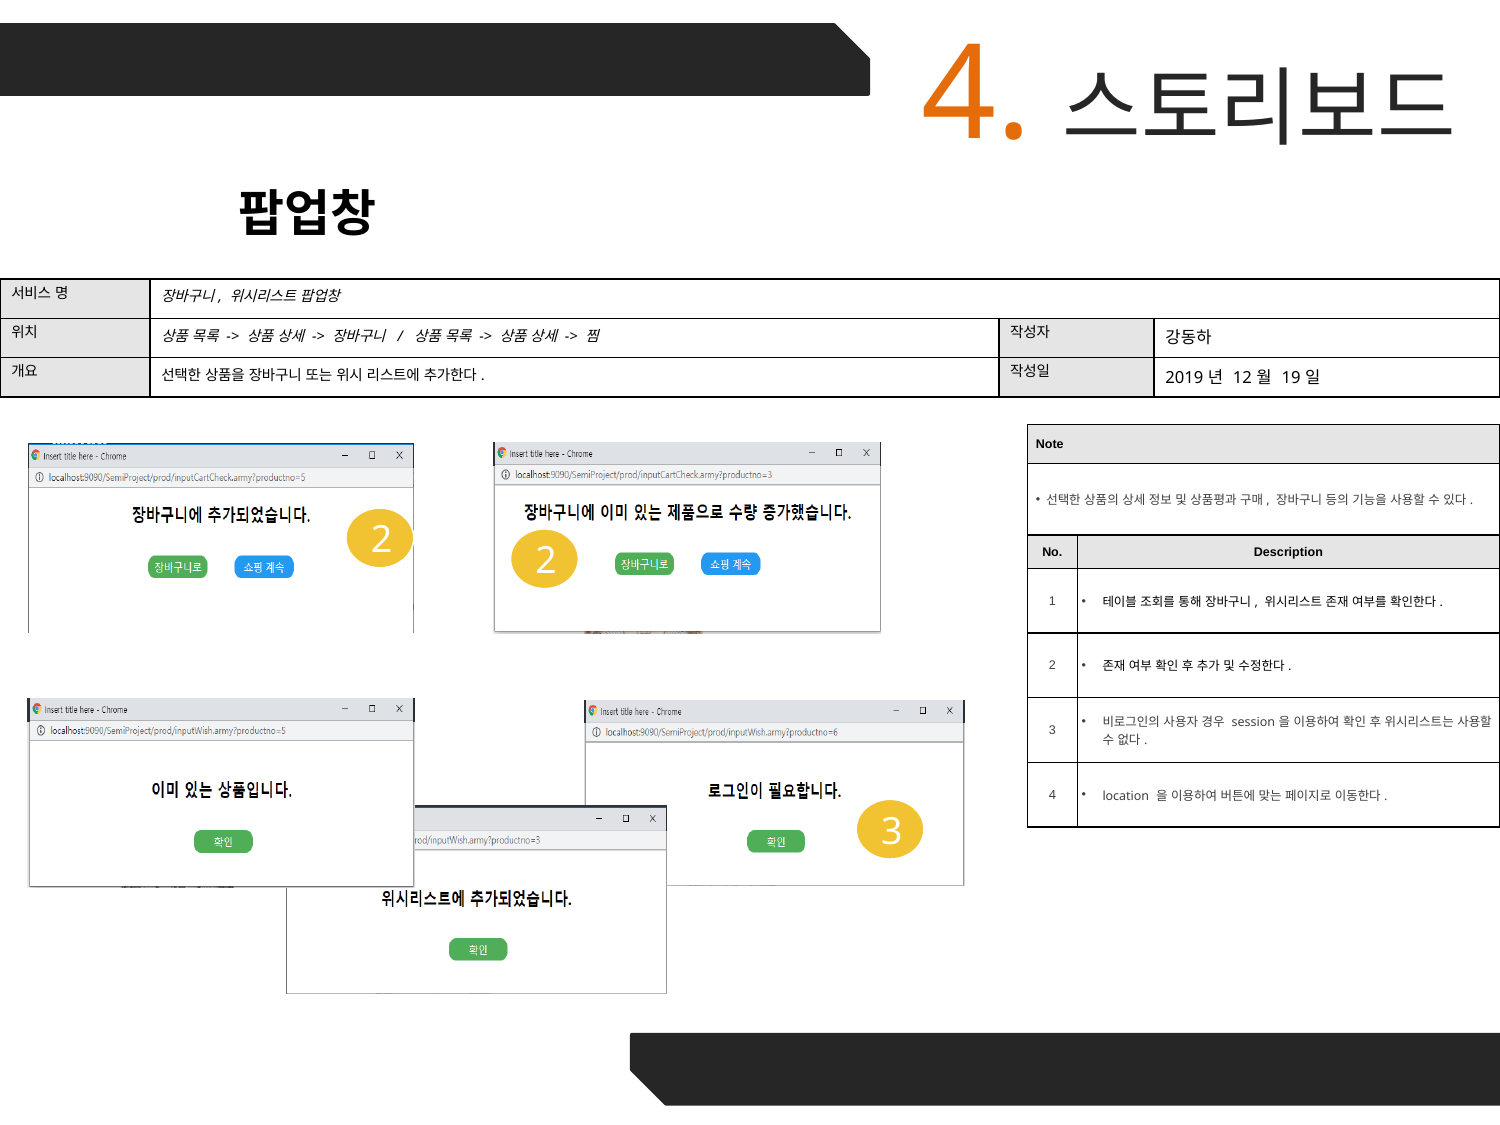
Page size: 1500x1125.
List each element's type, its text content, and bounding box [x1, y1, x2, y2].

text_box 팝업창 [223, 174, 866, 245]
table_cell 선택한 상품의 상세 정보 및 상품평과 구매, 장바구니 등의 기능을 사용할 수 있다. [1028, 464, 1499, 534]
table_cell 선택한 상품을 장바구니 또는 위시 리스트에 추가한다. [151, 358, 998, 396]
picture [27, 698, 965, 994]
table_cell 4 [1028, 763, 1077, 826]
text_box [629, 1032, 1500, 1106]
table_cell Description [1078, 536, 1499, 568]
table_cell 작성자 [1000, 319, 1153, 357]
picture [27, 443, 415, 633]
table_cell 2019년 12월 19일 [1155, 358, 1499, 396]
table_cell 개요 [1, 358, 149, 396]
text_box [0, 23, 871, 96]
table_cell 강동하 [1155, 319, 1499, 357]
table_cell No. [1028, 536, 1077, 568]
table_cell 존재 여부 확인 후 추가 및 수정한다. [1078, 634, 1499, 697]
table_cell location 을 이용하여 버튼에 맞는 페이지로 이동한다. [1078, 763, 1499, 826]
table_cell 3 [1028, 698, 1077, 762]
table_header Note [1028, 425, 1499, 463]
text_box [219, 171, 862, 245]
table_header 장바구니, 위시리스트 팝업창 [151, 280, 1499, 318]
table_cell 2 [1028, 634, 1077, 697]
picture [493, 442, 881, 634]
table_cell 상품 목록 -> 상품 상세 -> 장바구니 / 상품 목록 -> 상품 상세 -> 찜 [151, 319, 998, 357]
table_cell 1 [1028, 569, 1077, 632]
table_cell 작성일 [1000, 358, 1153, 396]
table_header 서비스 명 [1, 280, 149, 318]
table_cell 테이블 조회를 통해 장바구니, 위시리스트 존재 여부를 확인한다. [1078, 569, 1499, 632]
table_cell 위치 [1, 319, 149, 357]
text_box 4.스토리보드 [906, 0, 1500, 173]
table_cell 비로그인의 사용자 경우 session을 이용하여 확인 후 위시리스트는 사용할 수 없다. [1078, 698, 1499, 762]
